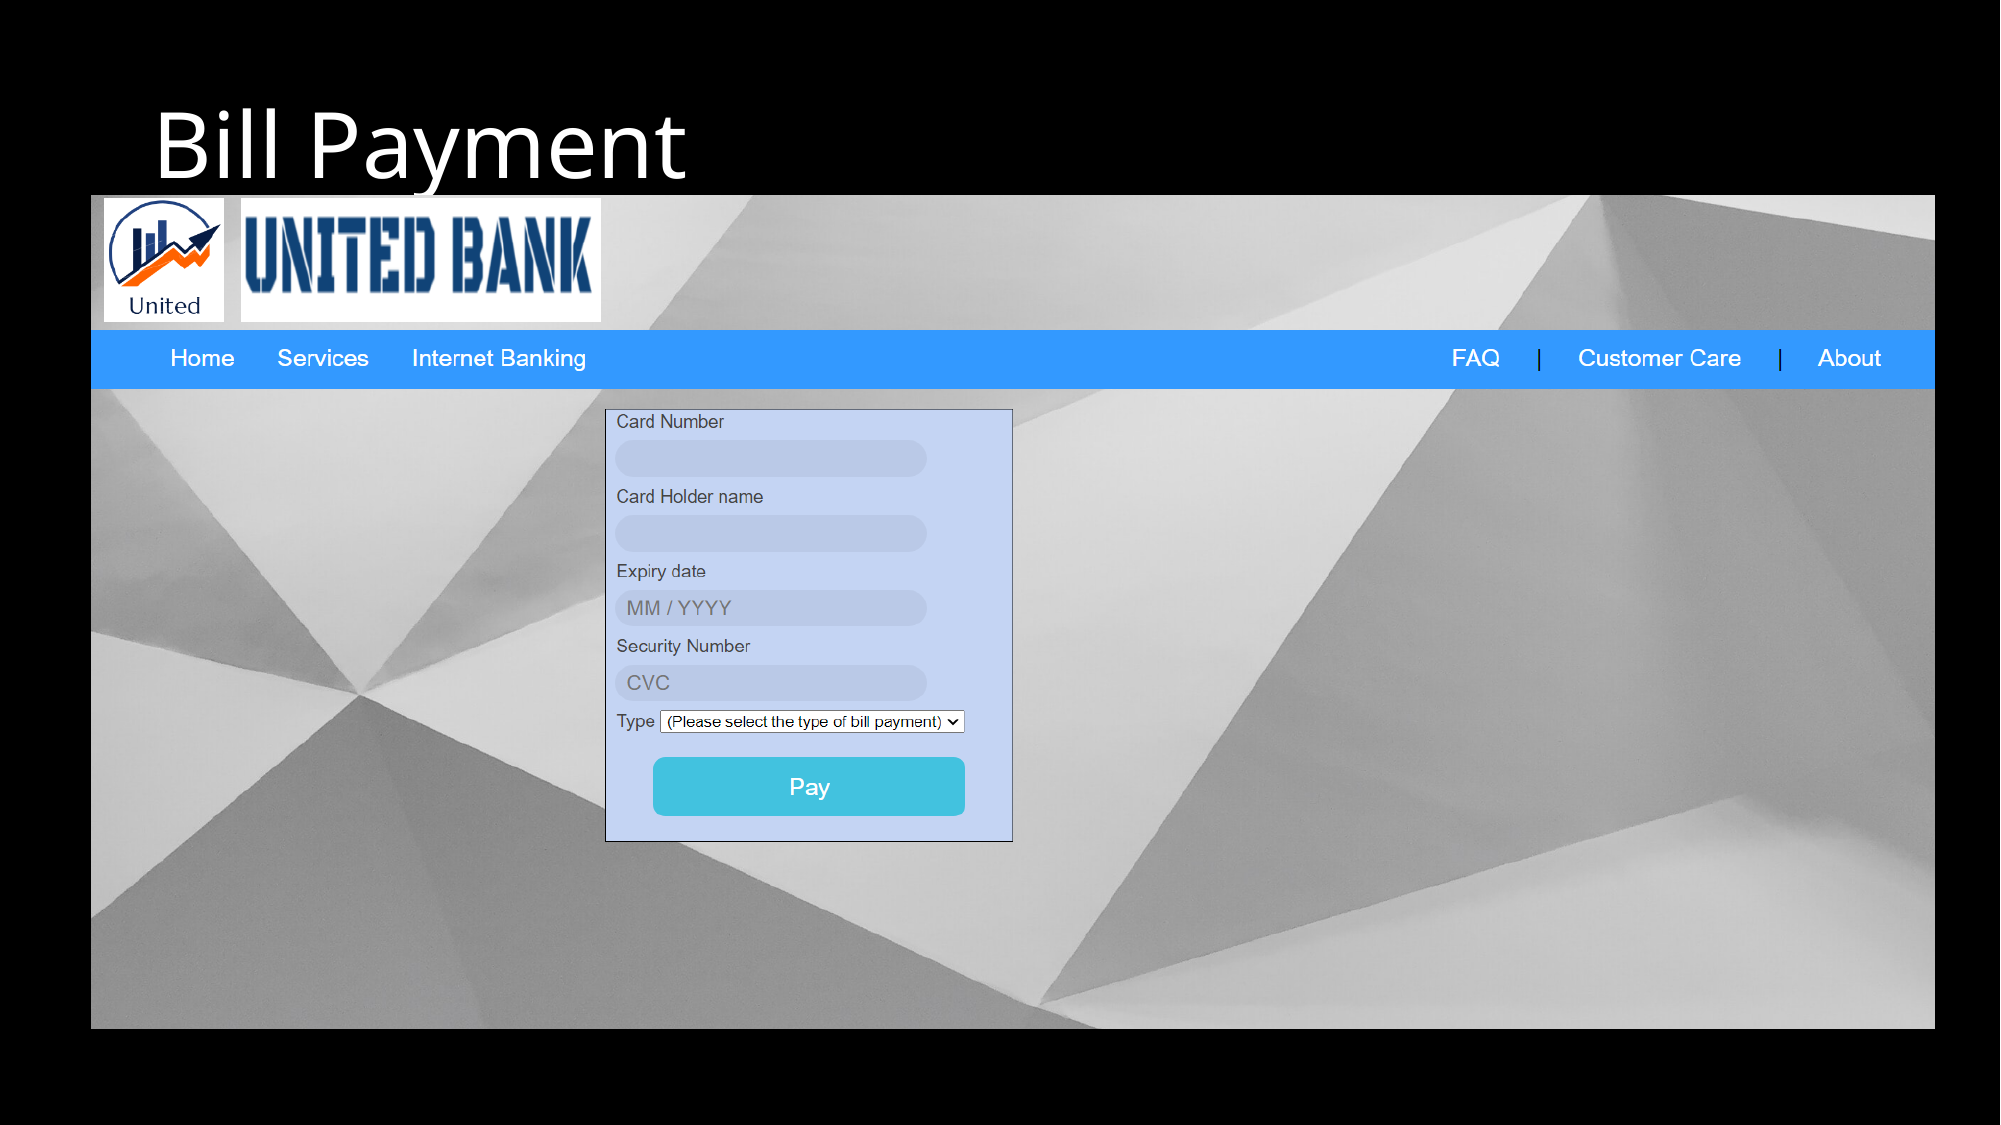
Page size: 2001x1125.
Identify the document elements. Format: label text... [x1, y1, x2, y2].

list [91, 195, 1935, 1029]
title Bill Payment [137, 84, 1820, 195]
